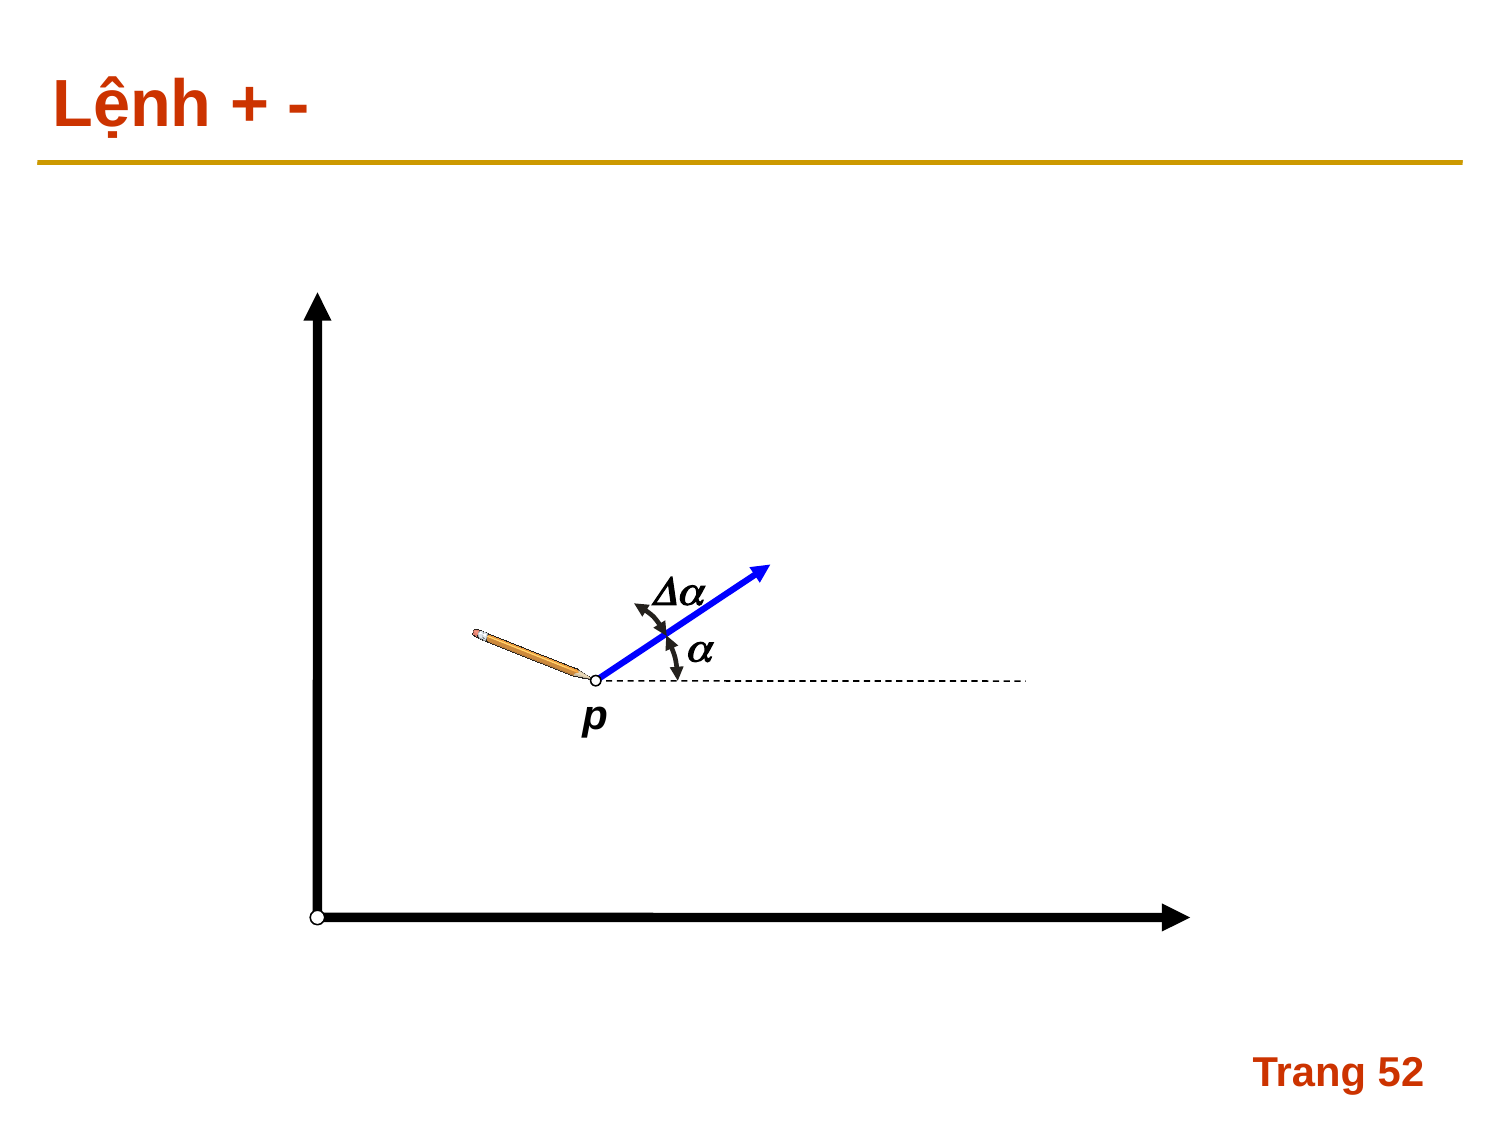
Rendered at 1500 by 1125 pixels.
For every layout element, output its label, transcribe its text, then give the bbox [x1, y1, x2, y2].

text_box [311, 292, 324, 910]
text_box [325, 911, 1191, 924]
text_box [421, 564, 771, 797]
text_box [310, 910, 325, 925]
slide_number Trang 52 [1237, 1037, 1463, 1113]
title Lệnh + - [37, 50, 1463, 150]
